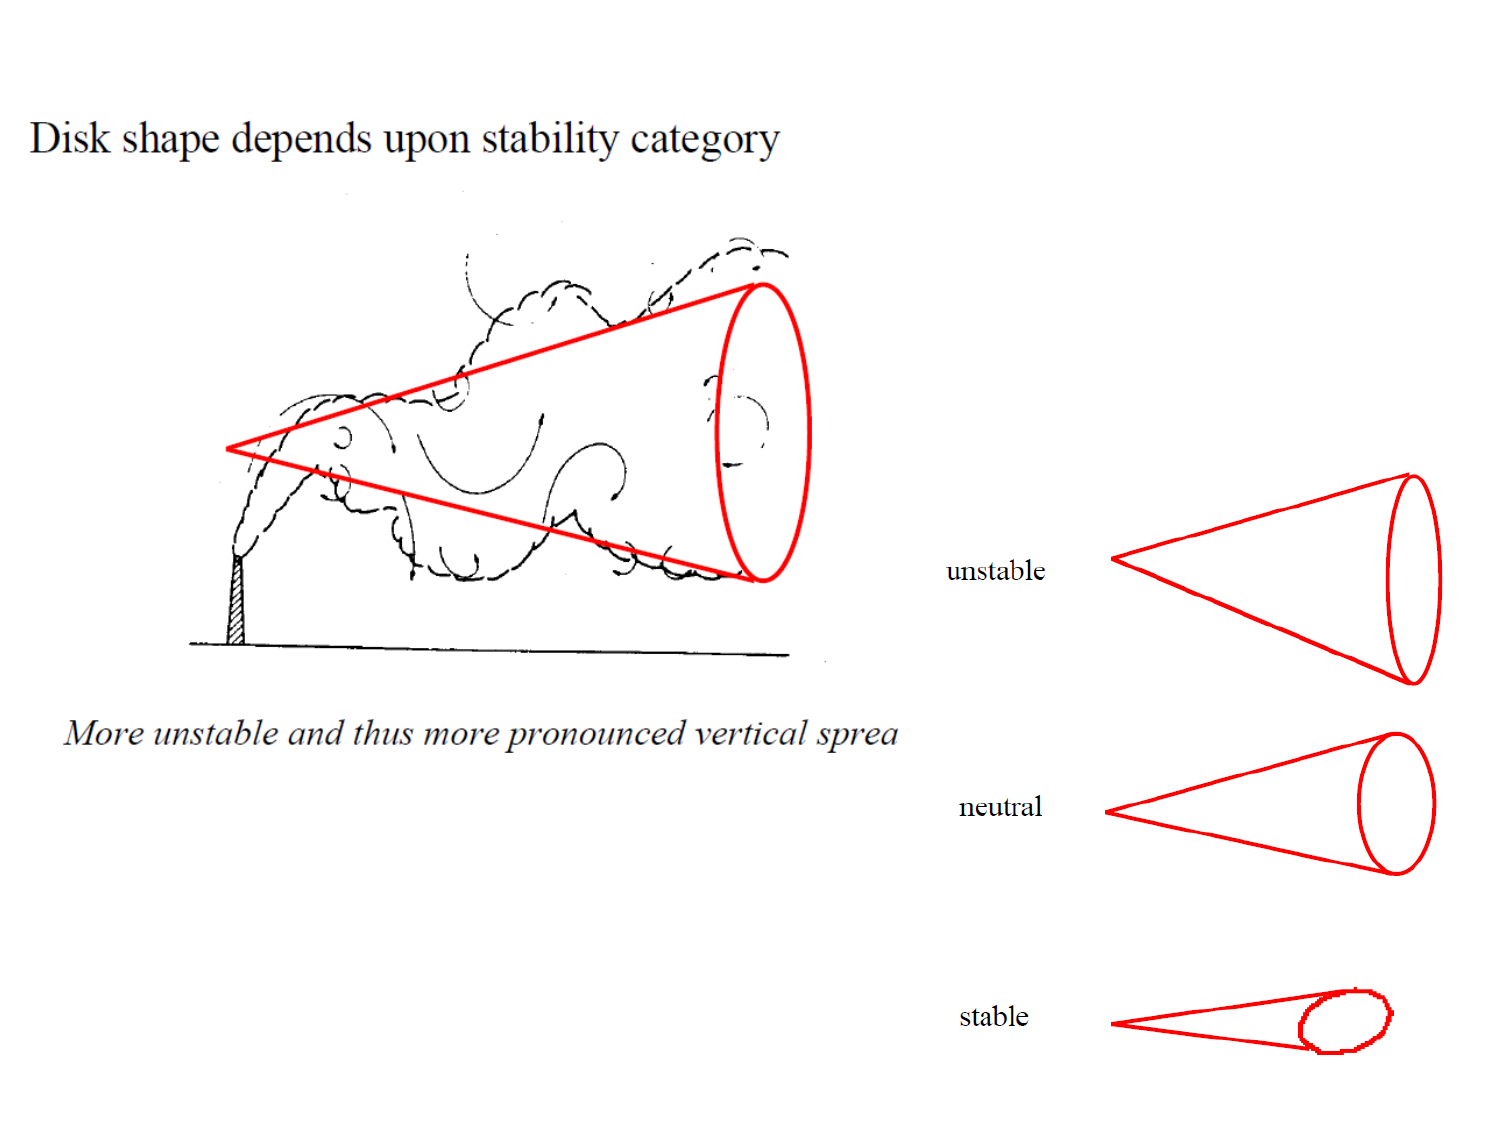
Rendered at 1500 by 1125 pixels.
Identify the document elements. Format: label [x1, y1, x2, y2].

picture [12, 98, 1500, 1070]
